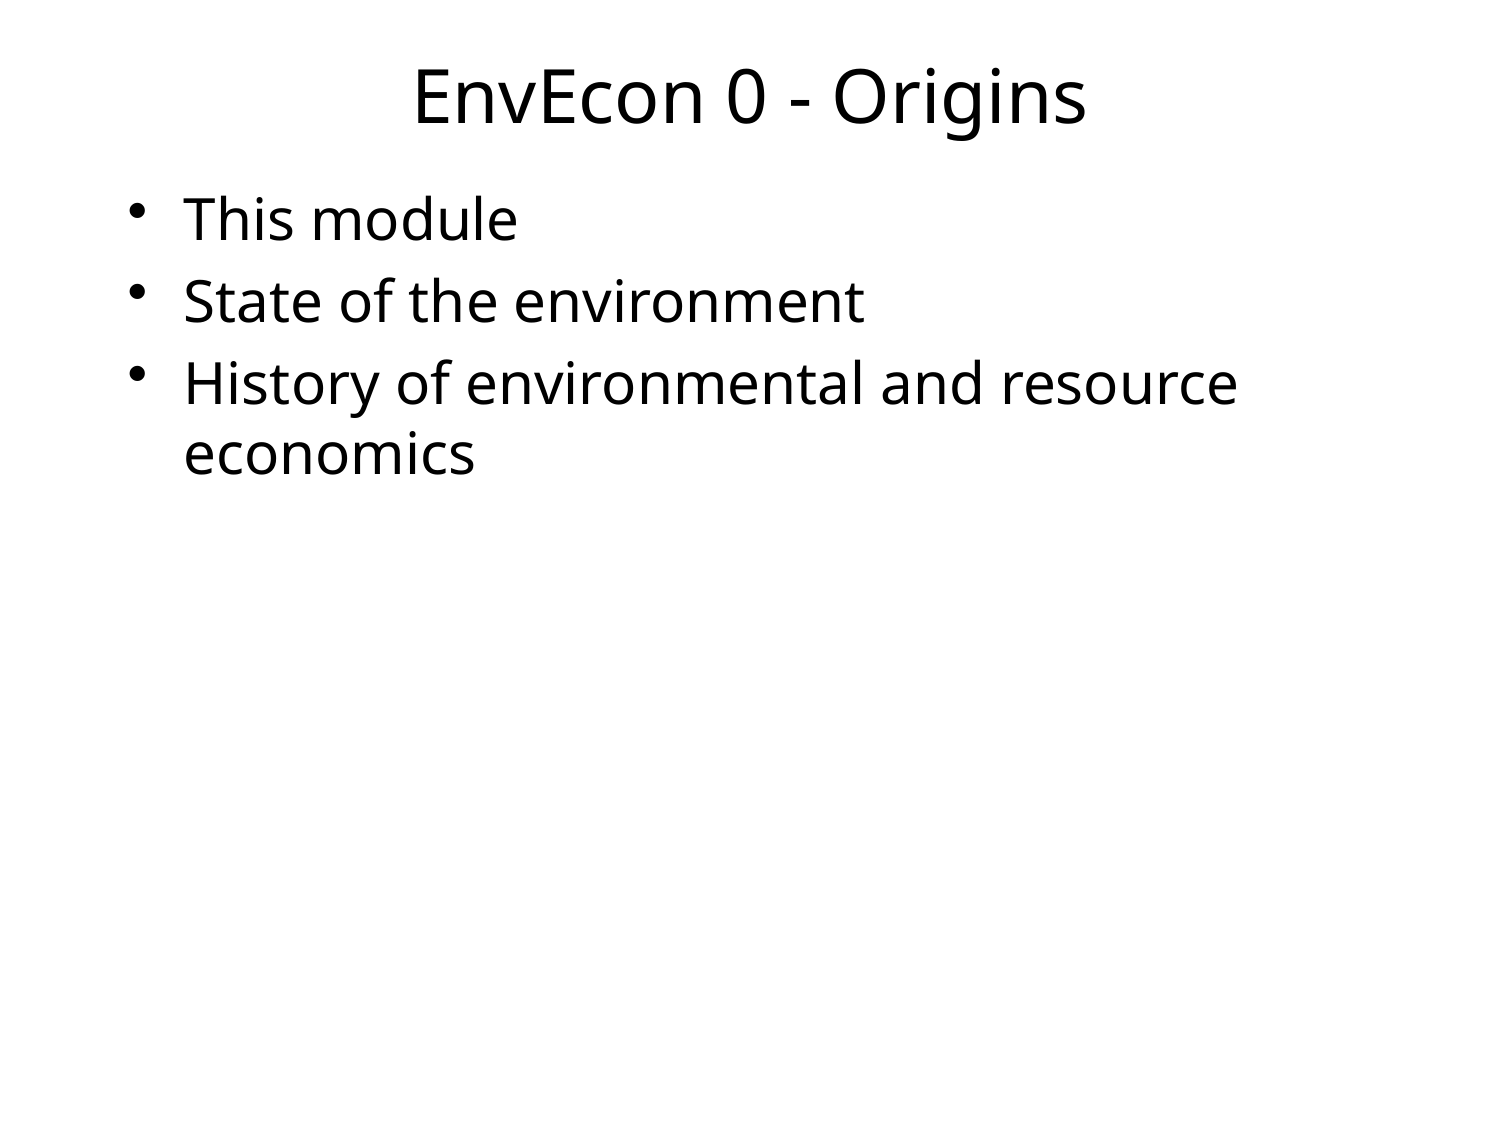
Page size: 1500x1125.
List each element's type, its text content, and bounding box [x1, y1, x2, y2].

list This module State of the environment History of environmental and resource economics [112, 174, 1388, 1025]
title EnvEcon 0 - Origins [112, 0, 1388, 174]
